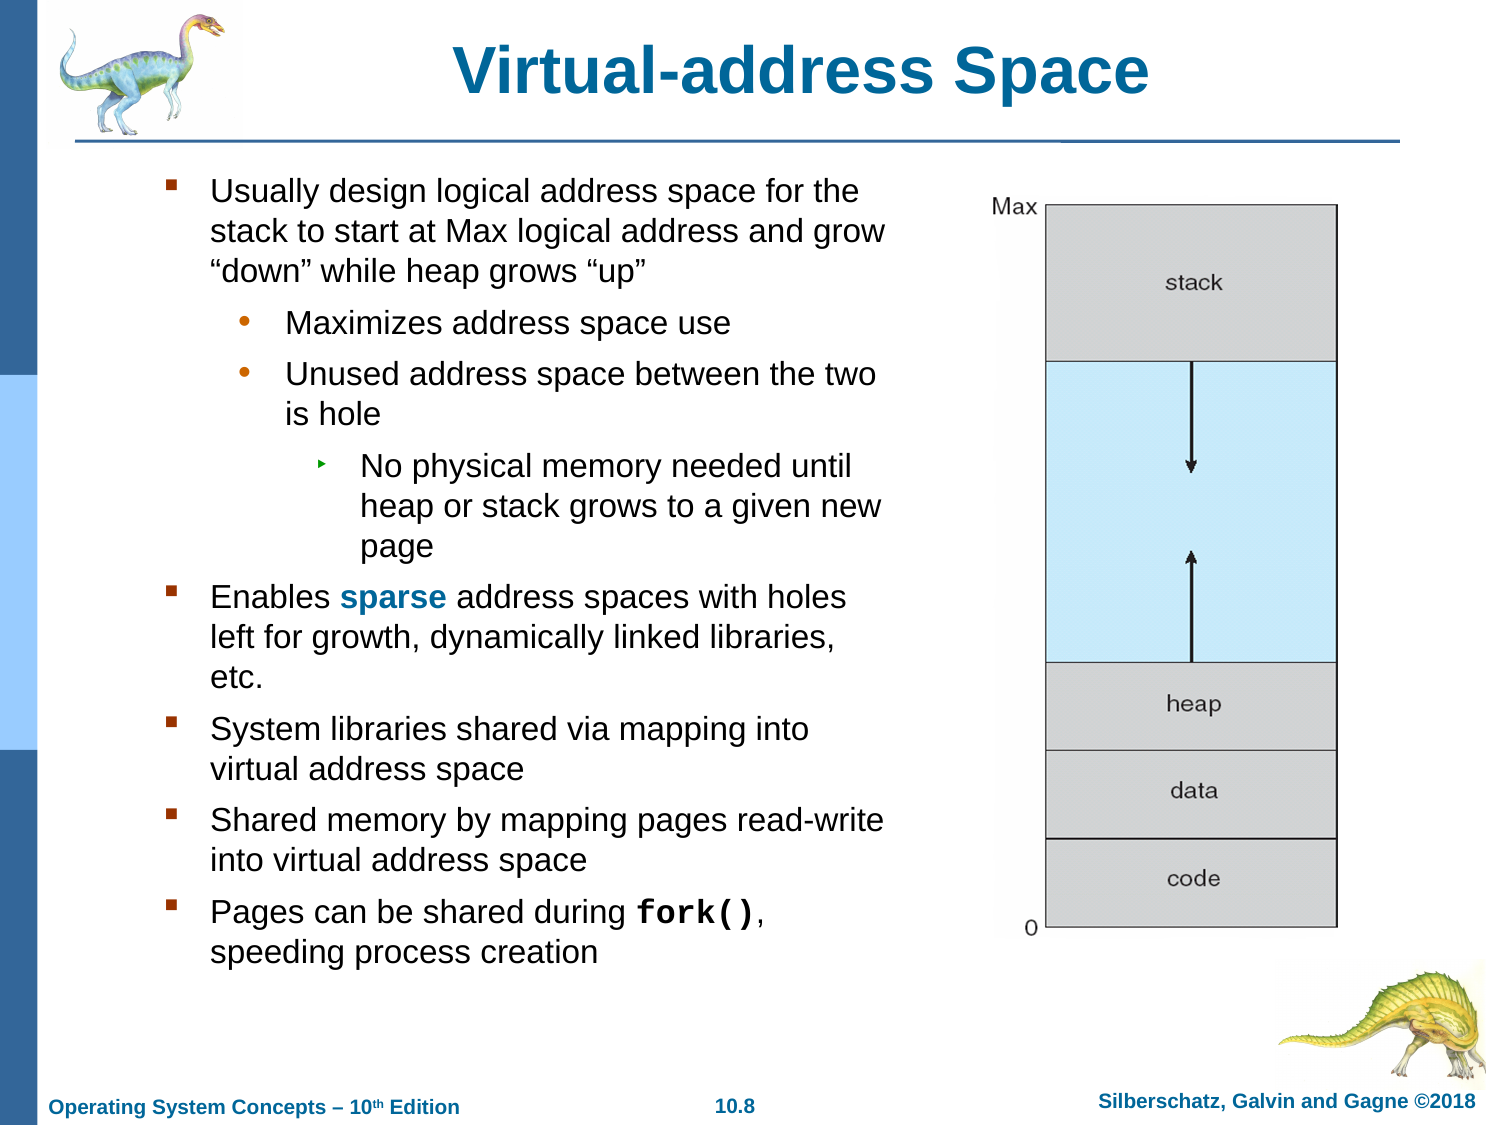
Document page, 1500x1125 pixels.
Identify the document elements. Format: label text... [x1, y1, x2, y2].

picture [46, 0, 243, 149]
text_box Usually design logical address space for the stack to start at Max logical address and grow “down” while heap grows “up” Maximizes address space use Unused address space between the two is hole No physical memory needed until heap or stack grows to a given new page Enables sparse address spaces with holes left for growth, dynamically linked libraries, etc. System libraries shared via mapping into virtual address space Shared memory by mapping pages read-write into virtual address space Pages can be shared during fork(), speeding process creation [148, 162, 903, 978]
picture [1275, 959, 1486, 1090]
title Virtual-address Space [126, 20, 1477, 115]
picture [990, 192, 1339, 943]
